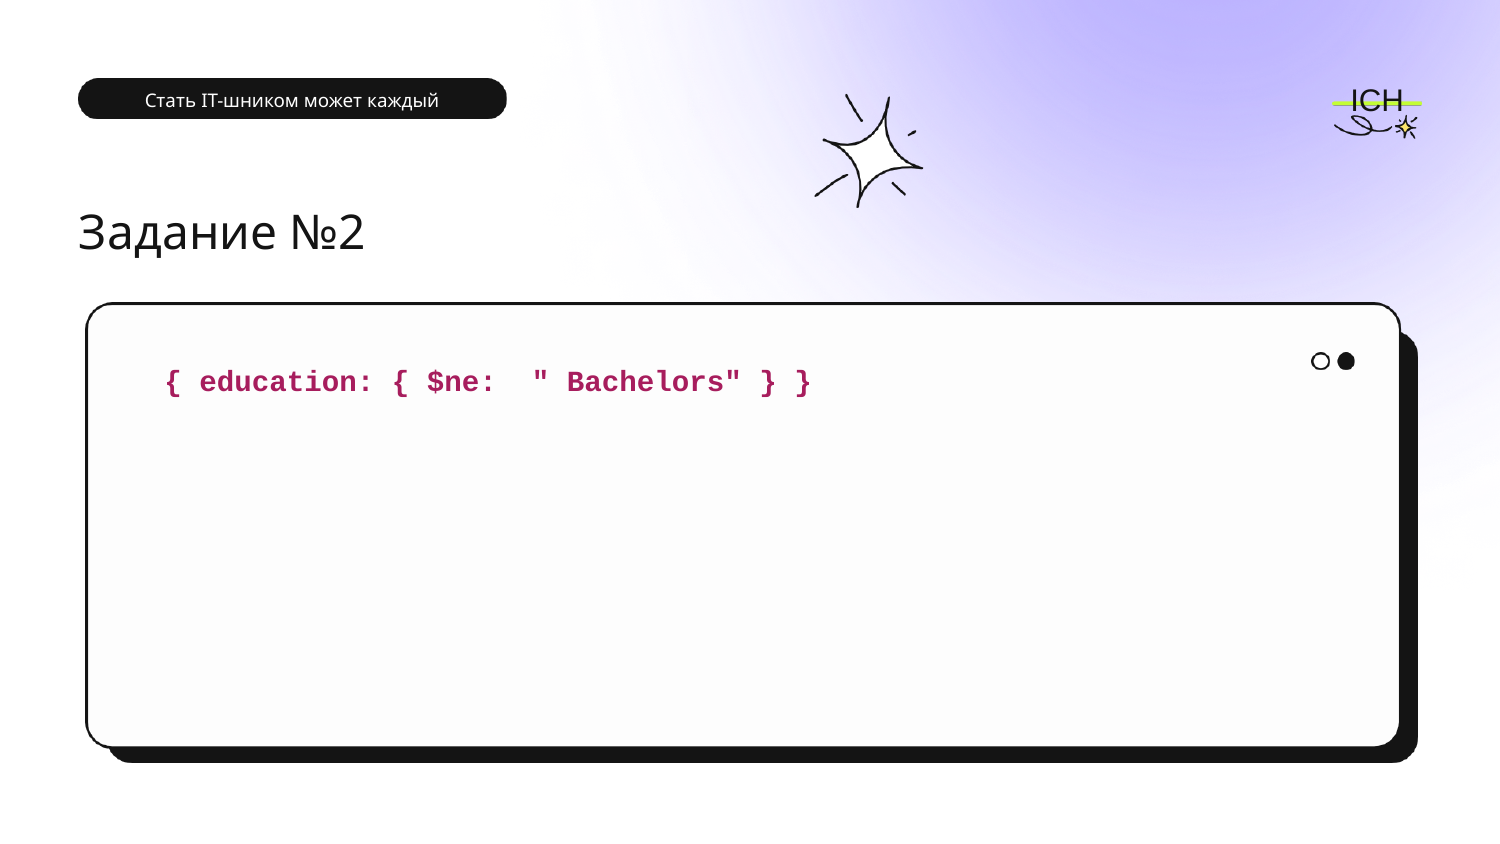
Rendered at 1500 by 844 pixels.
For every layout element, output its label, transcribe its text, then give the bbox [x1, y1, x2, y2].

picture [77, 0, 1500, 763]
text_box Задание №2 [78, 196, 482, 248]
